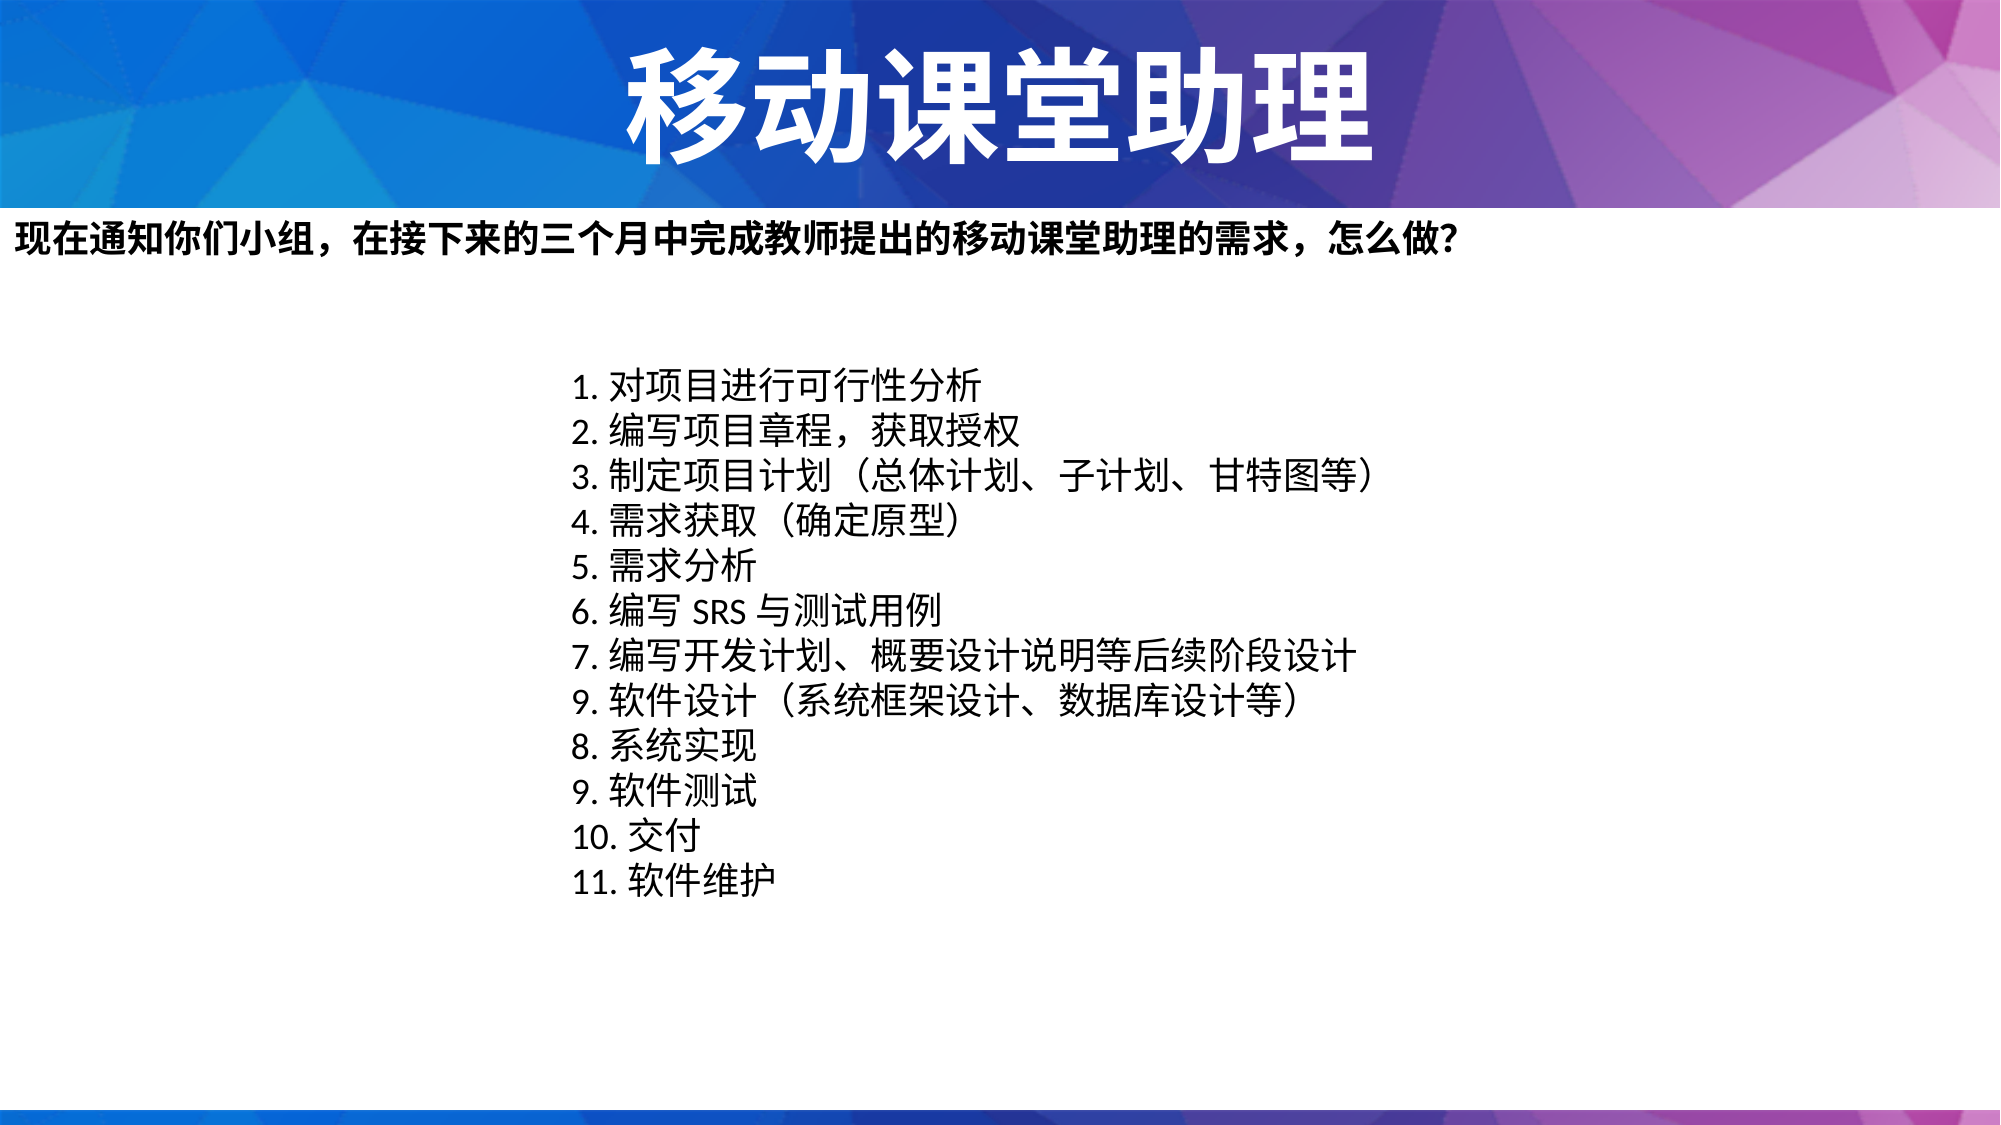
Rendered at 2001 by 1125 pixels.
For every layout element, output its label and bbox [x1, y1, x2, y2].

text_box [0, 0, 2000, 1125]
